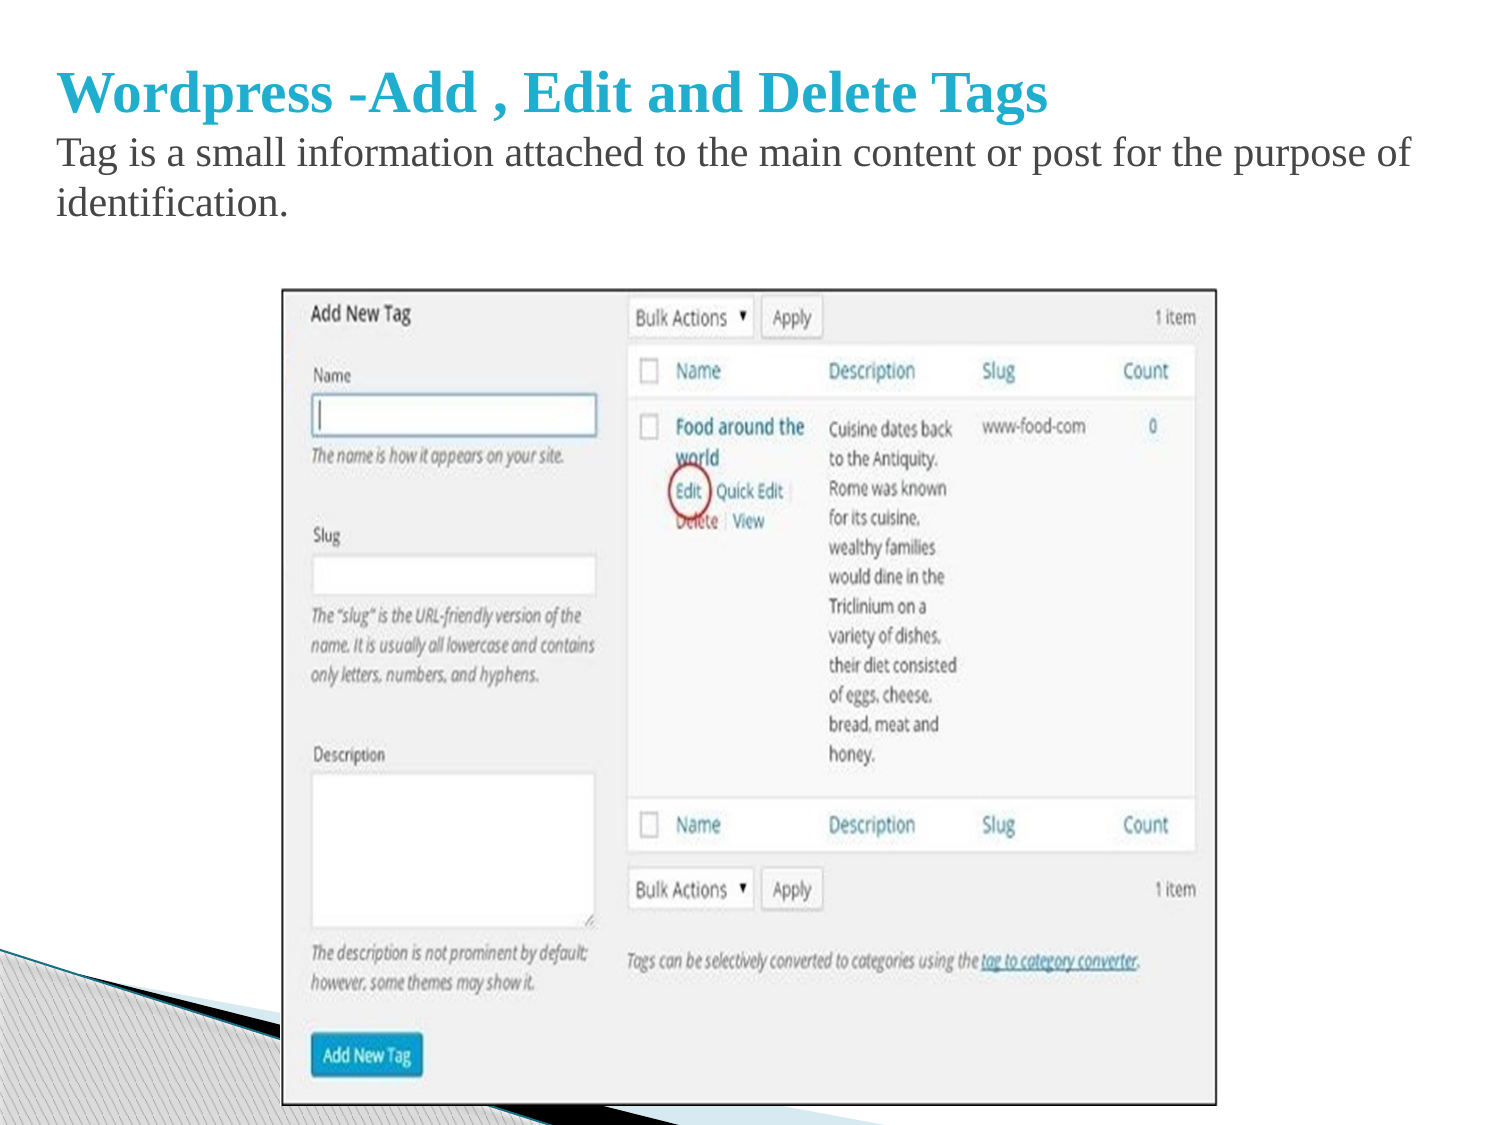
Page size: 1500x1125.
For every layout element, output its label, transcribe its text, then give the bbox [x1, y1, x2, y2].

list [280, 287, 1220, 1107]
title Wordpress -Add , Edit and Delete Tags Tag is a small information attached to the main content or post for the purpose of identification. [41, 45, 1471, 233]
